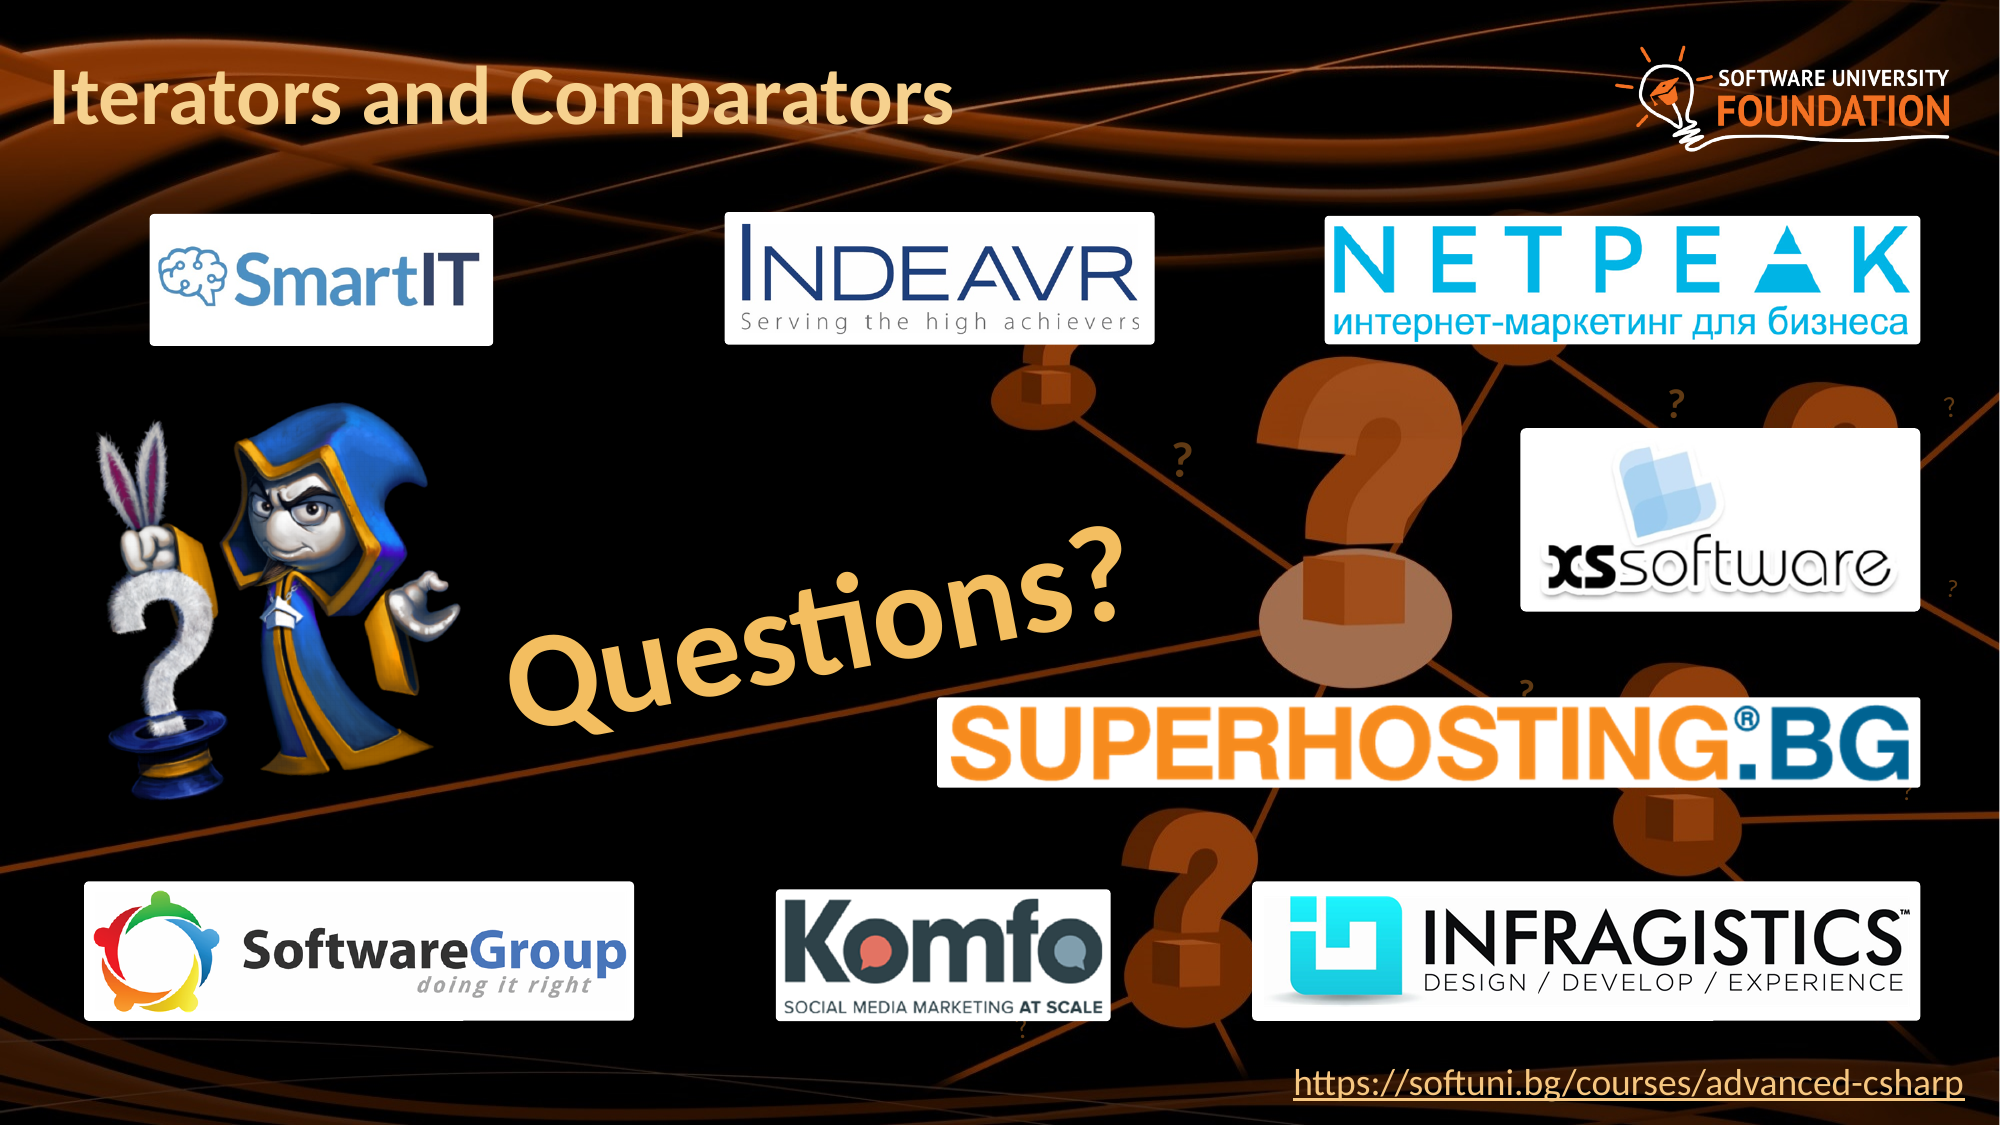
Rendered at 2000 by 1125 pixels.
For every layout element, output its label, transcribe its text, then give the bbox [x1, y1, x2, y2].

picture [0, 0, 2000, 1125]
title Iterators and Comparators [30, 6, 1602, 189]
list https://softuni.bg/courses/advanced-csharp [250, 1050, 1971, 1110]
